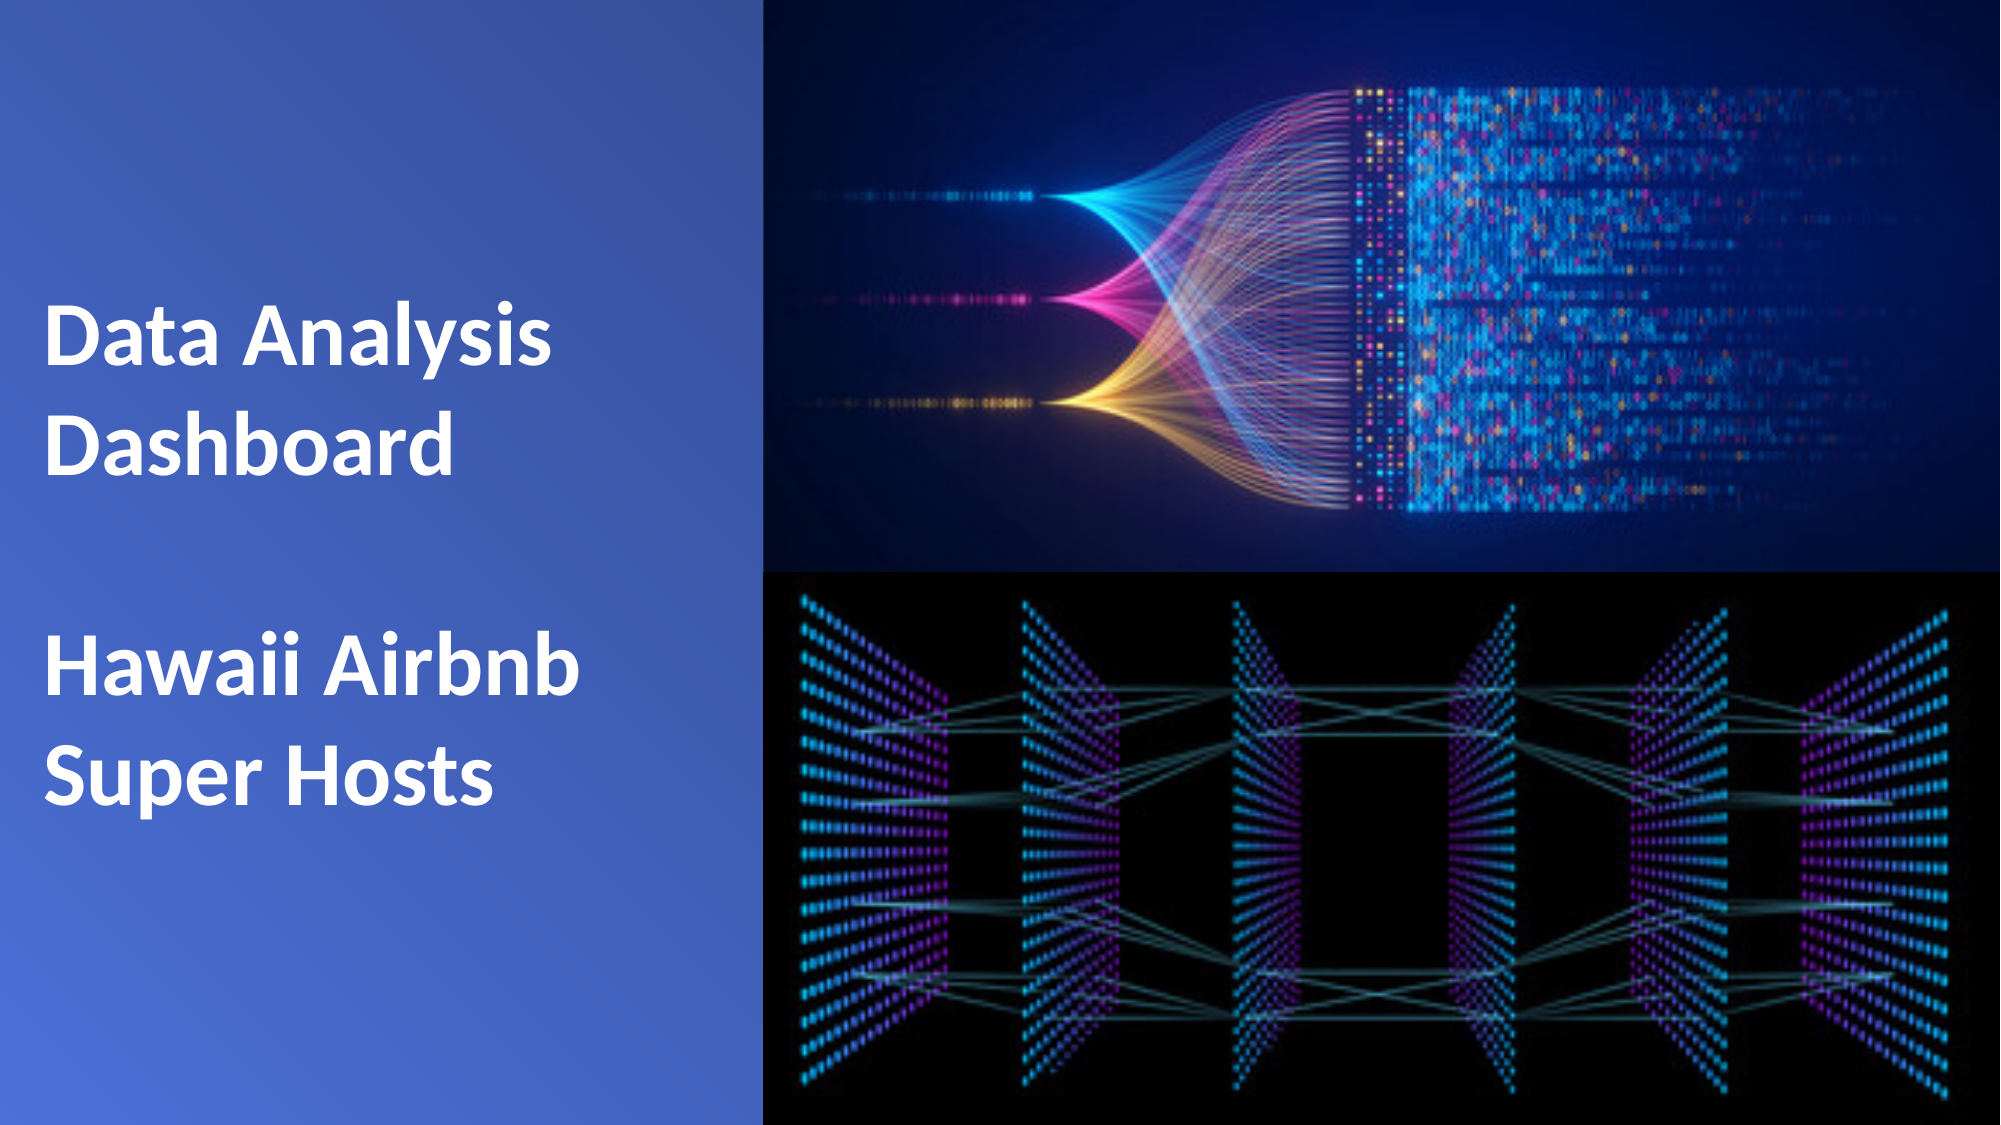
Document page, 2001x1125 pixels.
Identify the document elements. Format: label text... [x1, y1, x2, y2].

picture [762, 0, 2000, 1125]
text_box Data Analysis Dashboard Hawaii Airbnb Super Hosts [28, 266, 740, 877]
text_box [0, 0, 760, 1125]
